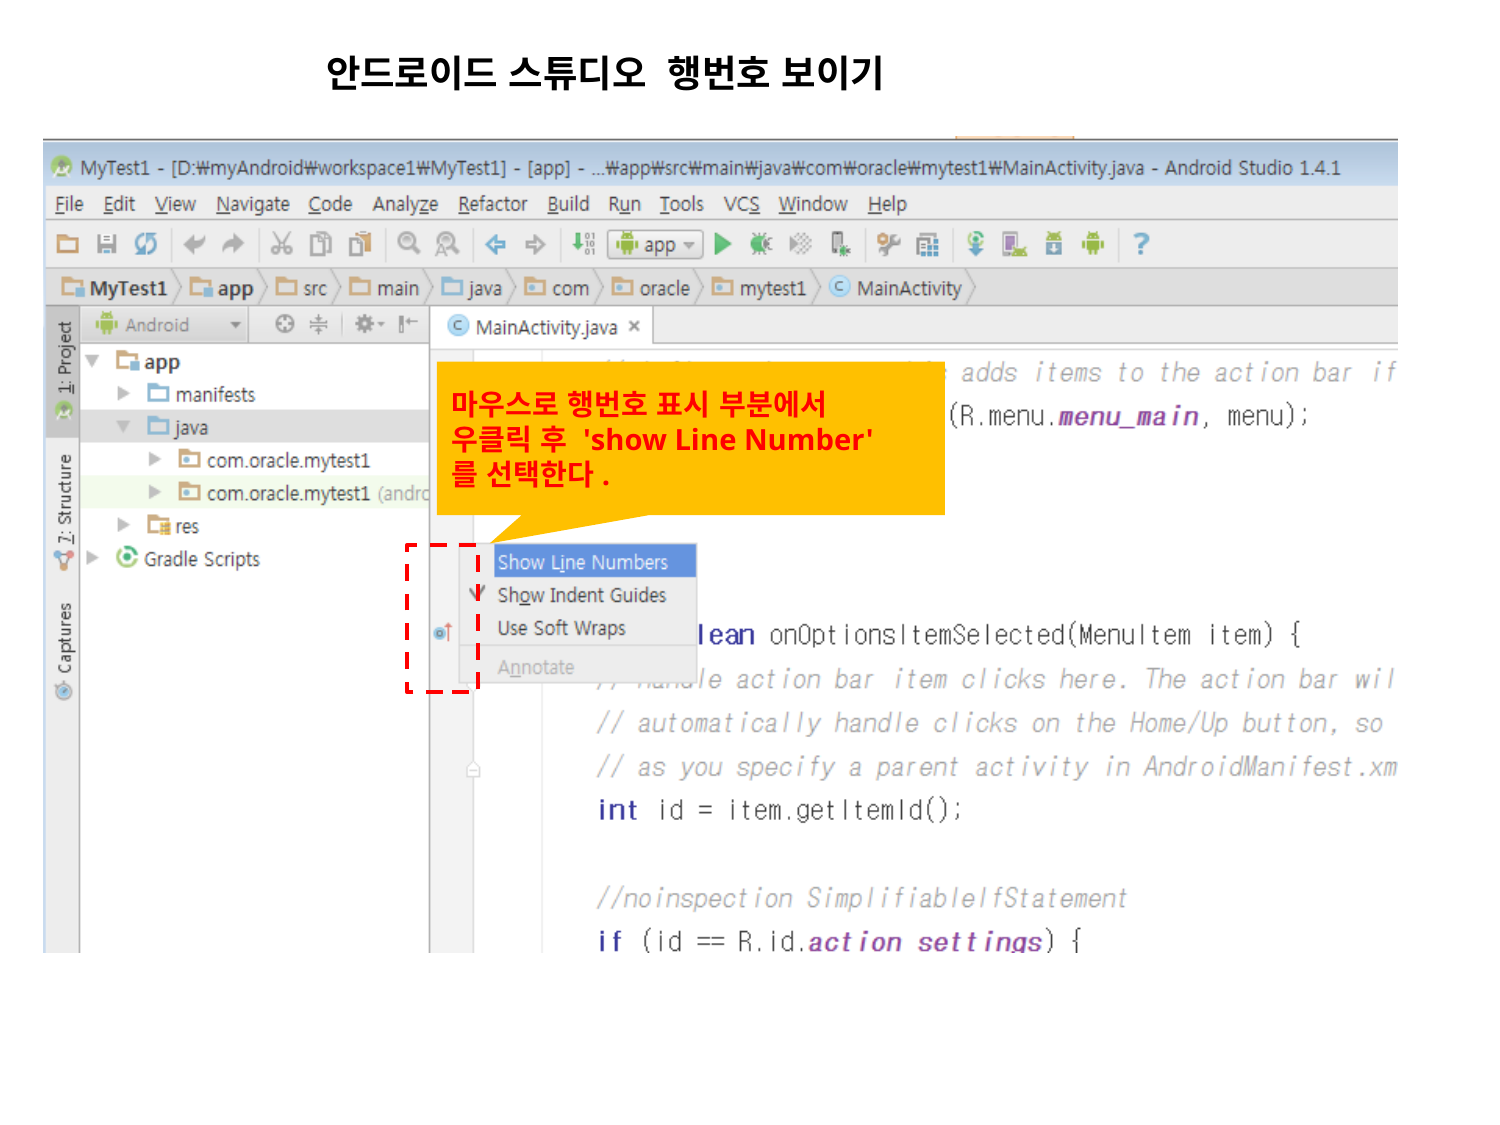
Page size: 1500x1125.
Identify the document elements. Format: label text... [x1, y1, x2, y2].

text_box 안드로이드 스튜디오 행번호 보이기 [311, 42, 1068, 103]
picture [42, 136, 1398, 953]
